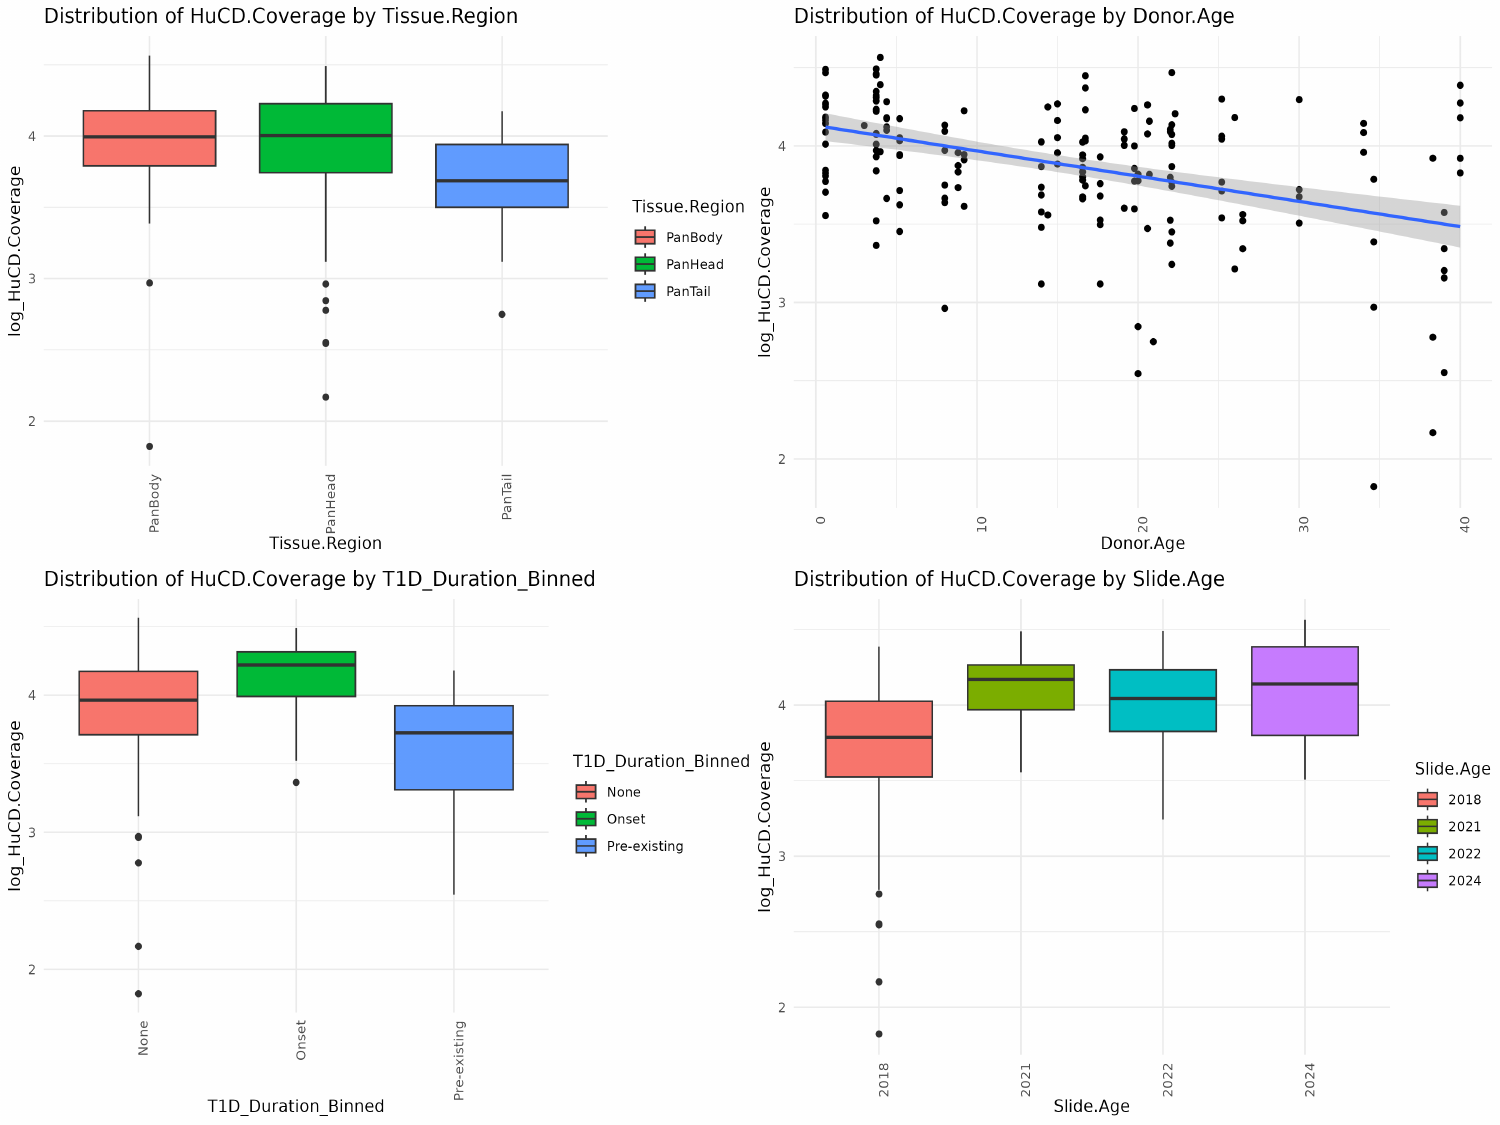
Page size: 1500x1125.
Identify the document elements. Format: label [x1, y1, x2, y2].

list [0, 0, 1500, 1125]
